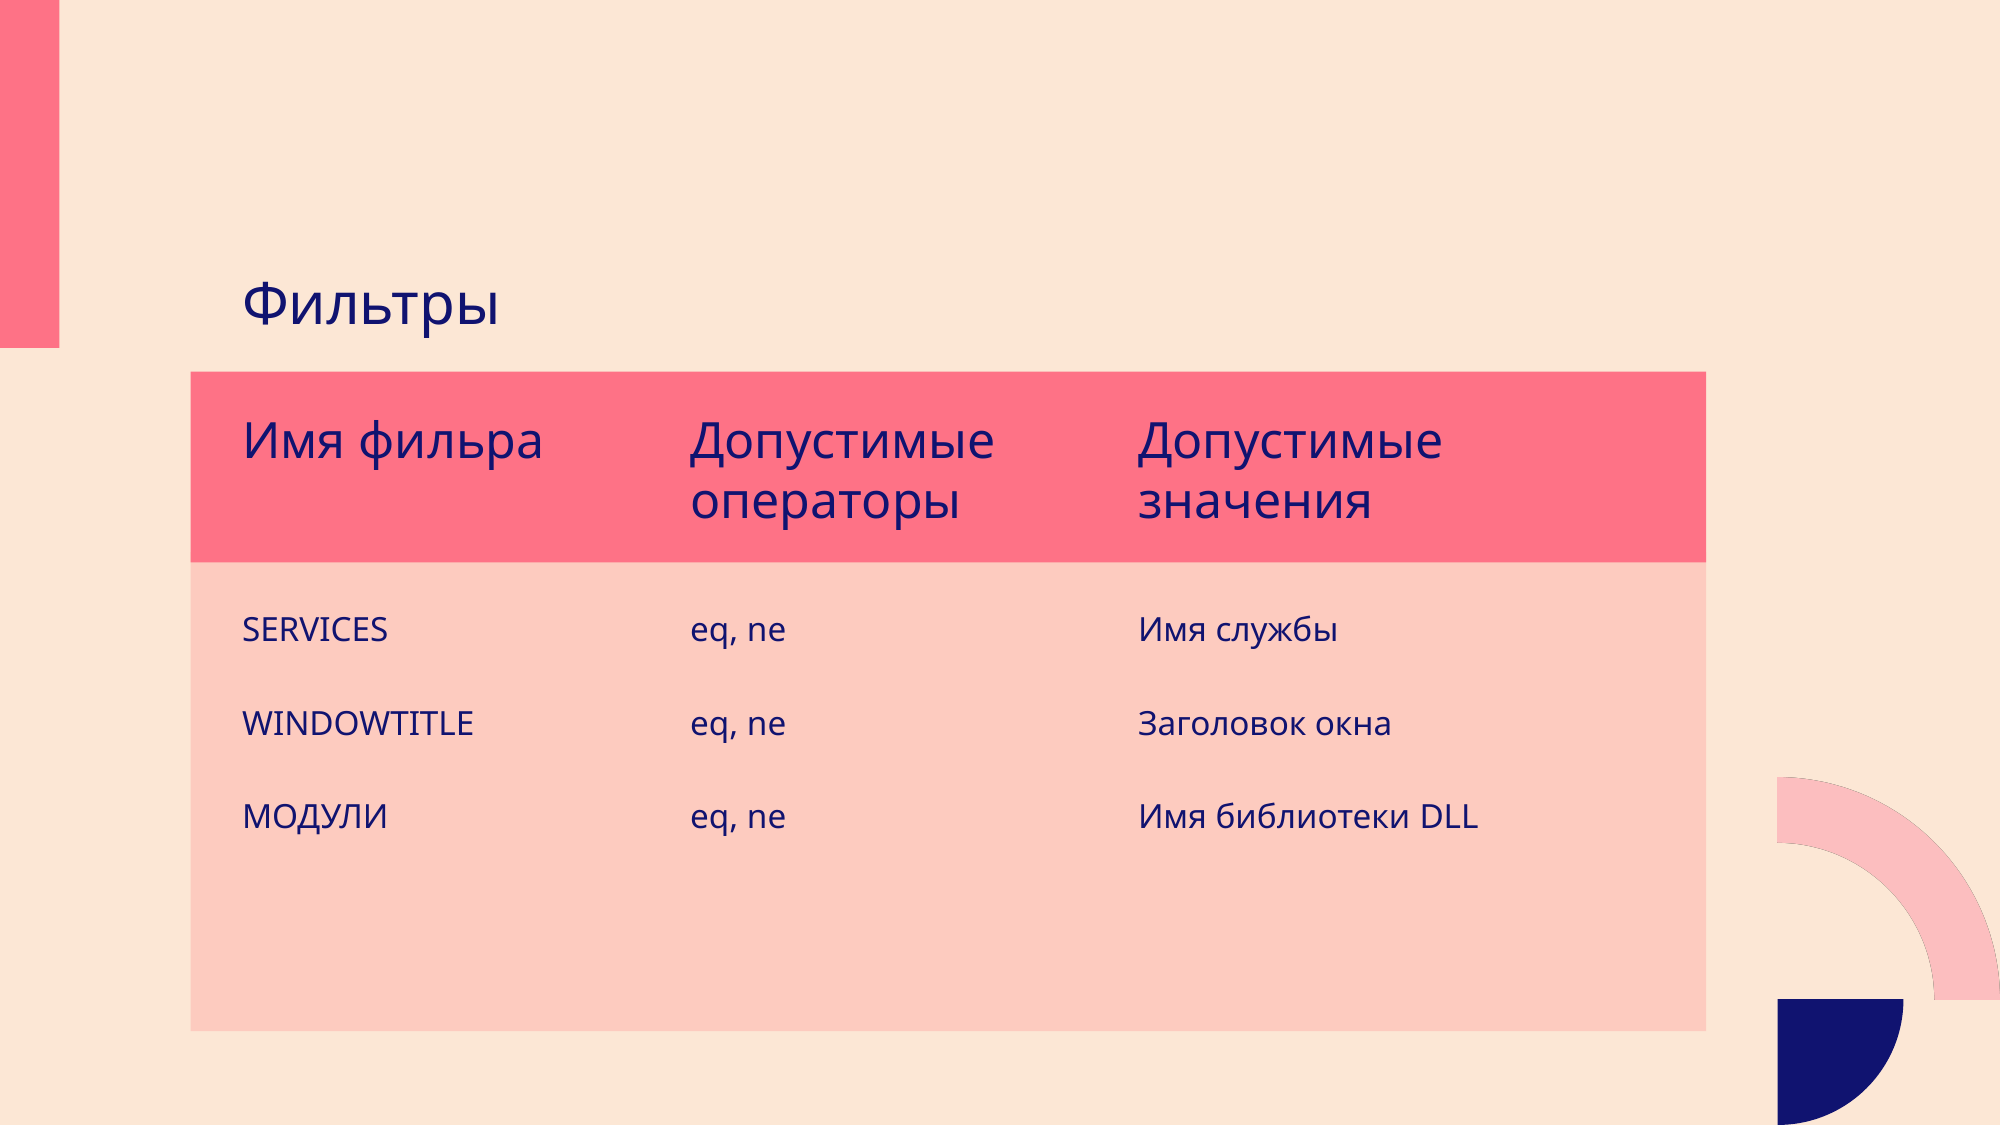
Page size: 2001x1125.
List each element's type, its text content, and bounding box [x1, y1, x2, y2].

text_box Допустимые операторы [675, 401, 1060, 536]
picture [1777, 777, 2000, 1000]
text_box WINDOWTITLE [227, 694, 652, 749]
text_box Имя службы [1123, 600, 1700, 656]
text_box Имя библиотеки DLL [1123, 787, 1700, 843]
text_box SERVICES [227, 600, 652, 656]
text_box eq, ne [675, 787, 1060, 843]
text_box eq, ne [675, 694, 1060, 749]
text_box [190, 563, 1707, 1032]
text_box eq, ne [675, 600, 1060, 656]
text_box [190, 371, 1707, 563]
text_box Фильтры [227, 258, 1707, 344]
text_box МОДУЛИ [227, 787, 652, 843]
text_box Имя фильра [227, 401, 612, 476]
text_box Допустимые значения [1123, 401, 1508, 536]
text_box Заголовок окна [1123, 694, 1700, 749]
